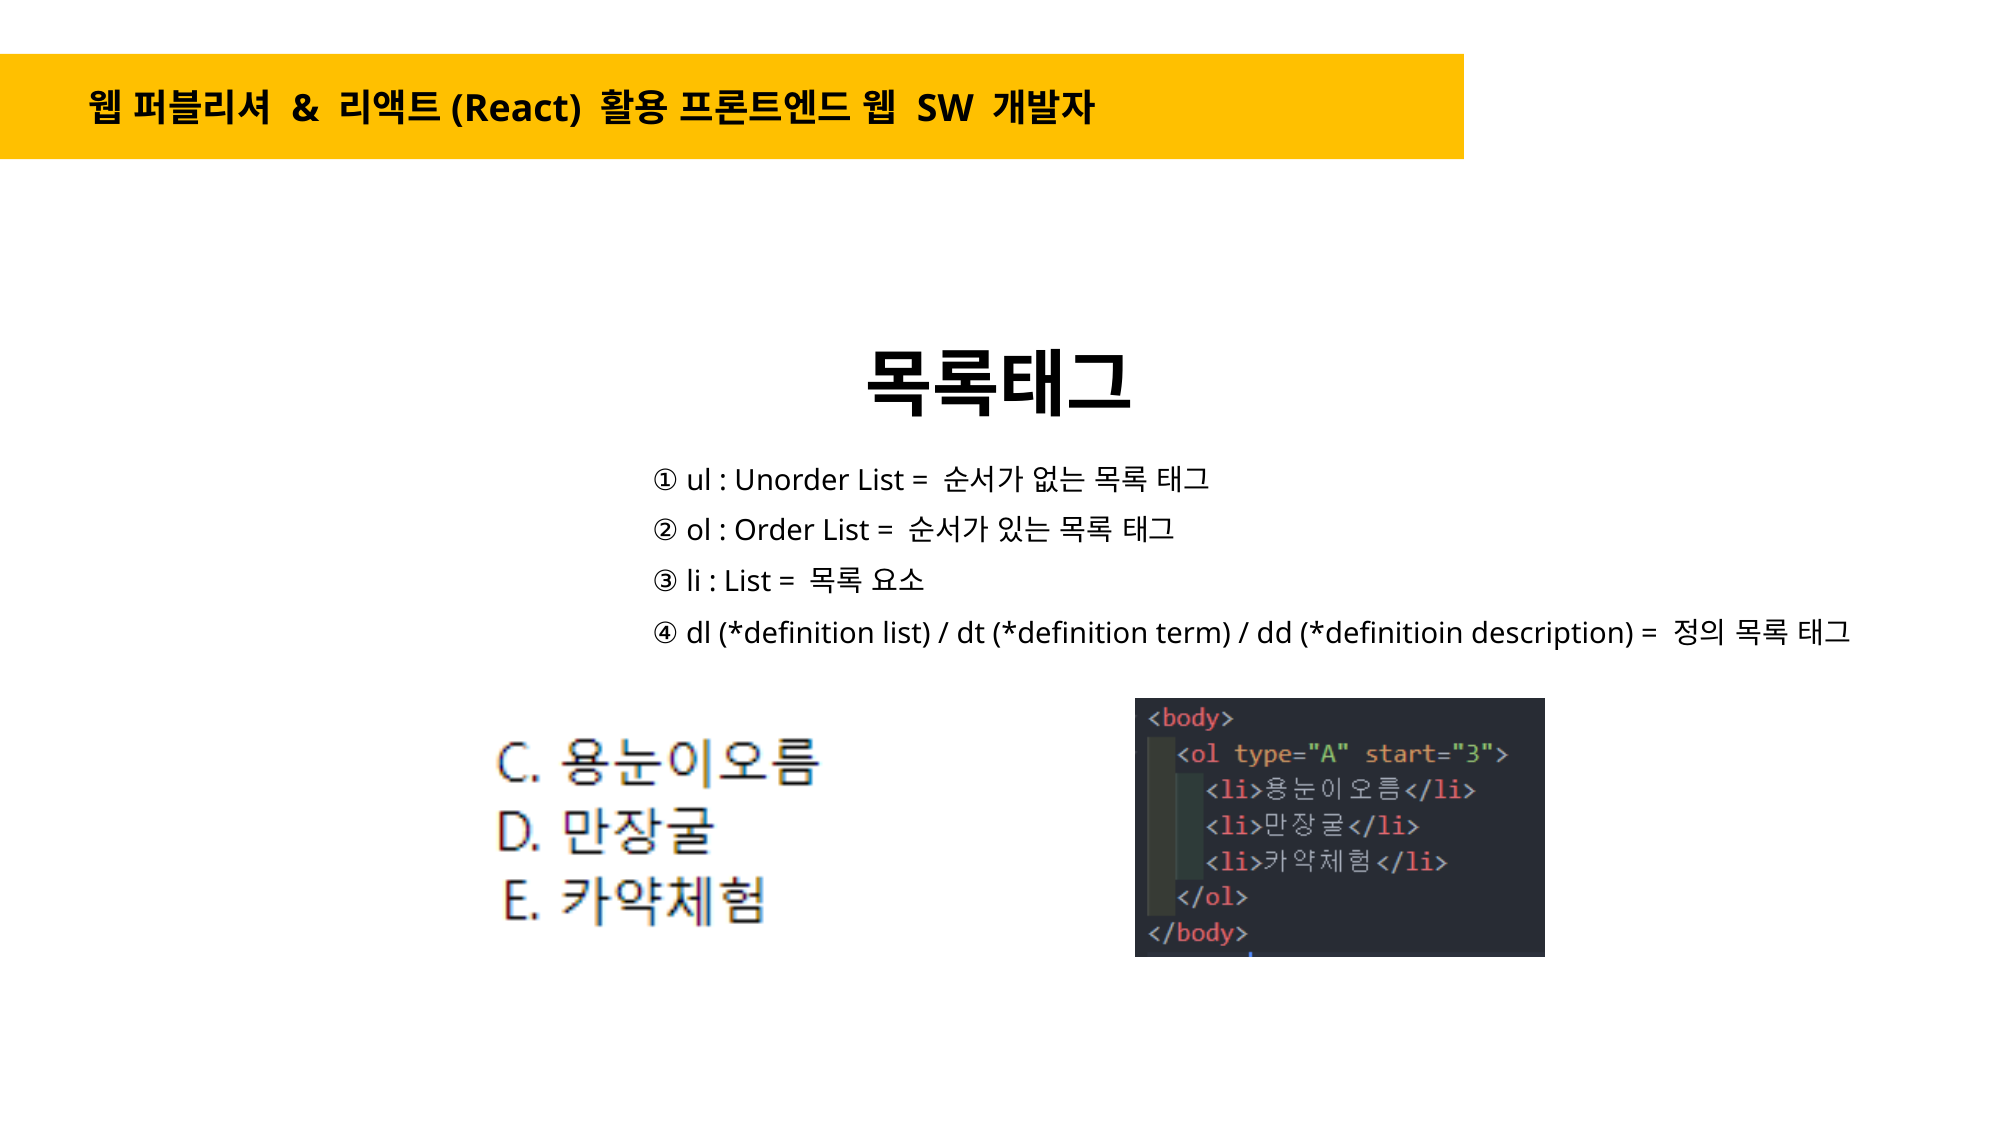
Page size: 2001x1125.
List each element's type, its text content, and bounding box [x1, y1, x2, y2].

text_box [637, 453, 1900, 658]
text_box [455, 691, 1545, 983]
text_box 목록태그 [428, 330, 1572, 433]
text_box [0, 53, 1464, 160]
